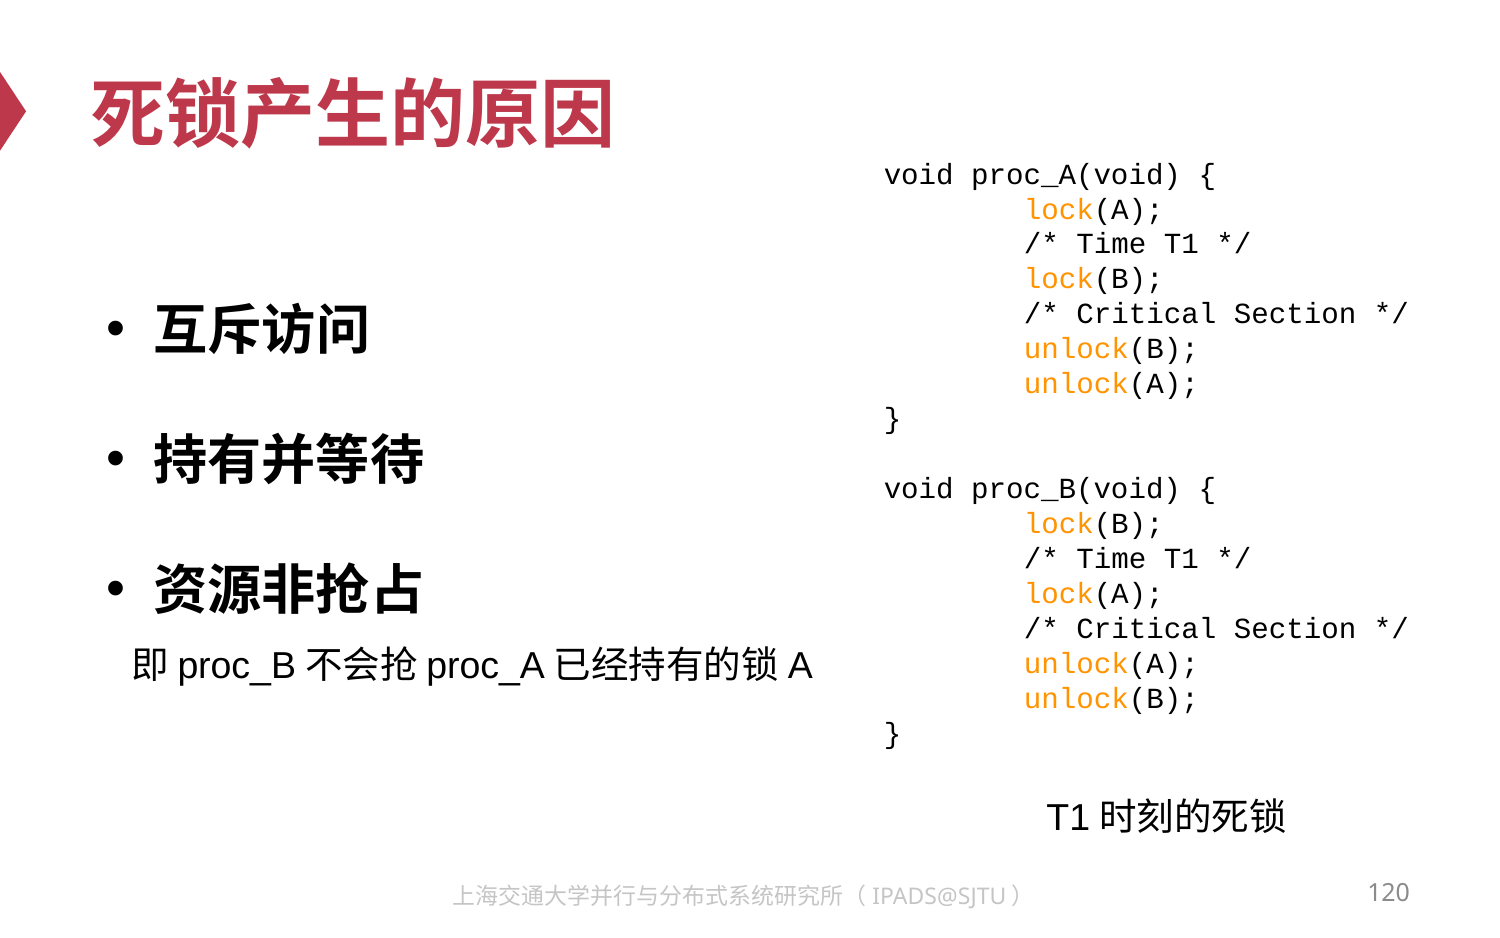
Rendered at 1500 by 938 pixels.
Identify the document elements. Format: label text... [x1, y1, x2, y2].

footer 上海交通大学并行与分布式系统研究所（IPADS@SJTU） [418, 870, 1069, 921]
title 死锁产生的原因 [75, 37, 1425, 186]
text_box 即proc_B不会抢proc_A已经持有的锁A [116, 634, 828, 694]
text_box 互斥访问 持有并等待 资源非抢占 [91, 223, 742, 628]
text_box void proc_A(void) { lock(A); /* Time T1 */ lock(B); /* Critical Section */ unlock(B); unlock(A); } void proc_B(void) { lock(B); /* Time T1 */ lock(A); /* Critical Section */ unlock(A); unlock(B); } [869, 147, 1464, 757]
slide_number 120 [1074, 868, 1425, 919]
text_box T1时刻的死锁 [989, 740, 1344, 846]
